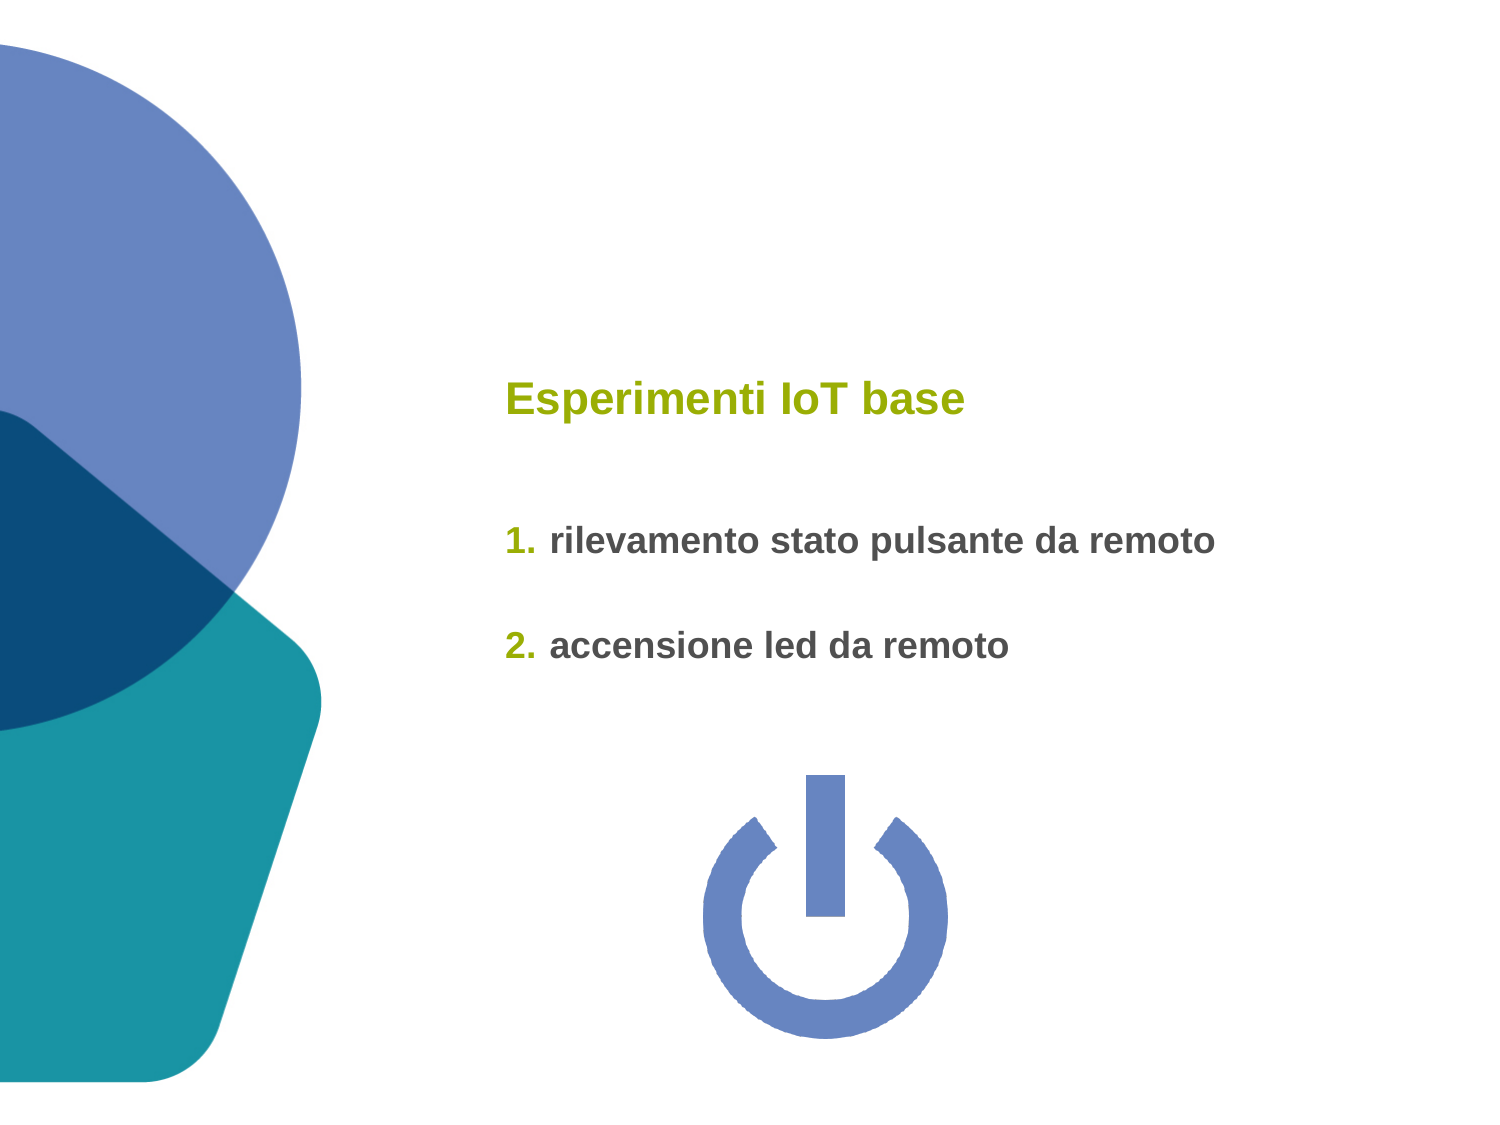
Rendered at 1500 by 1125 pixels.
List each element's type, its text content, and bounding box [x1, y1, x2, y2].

title Esperimenti IoT base [490, 361, 1412, 454]
picture [670, 752, 980, 1062]
picture [0, 0, 332, 1125]
list rilevamento stato pulsante da remoto accensione led da remoto [490, 456, 1412, 750]
